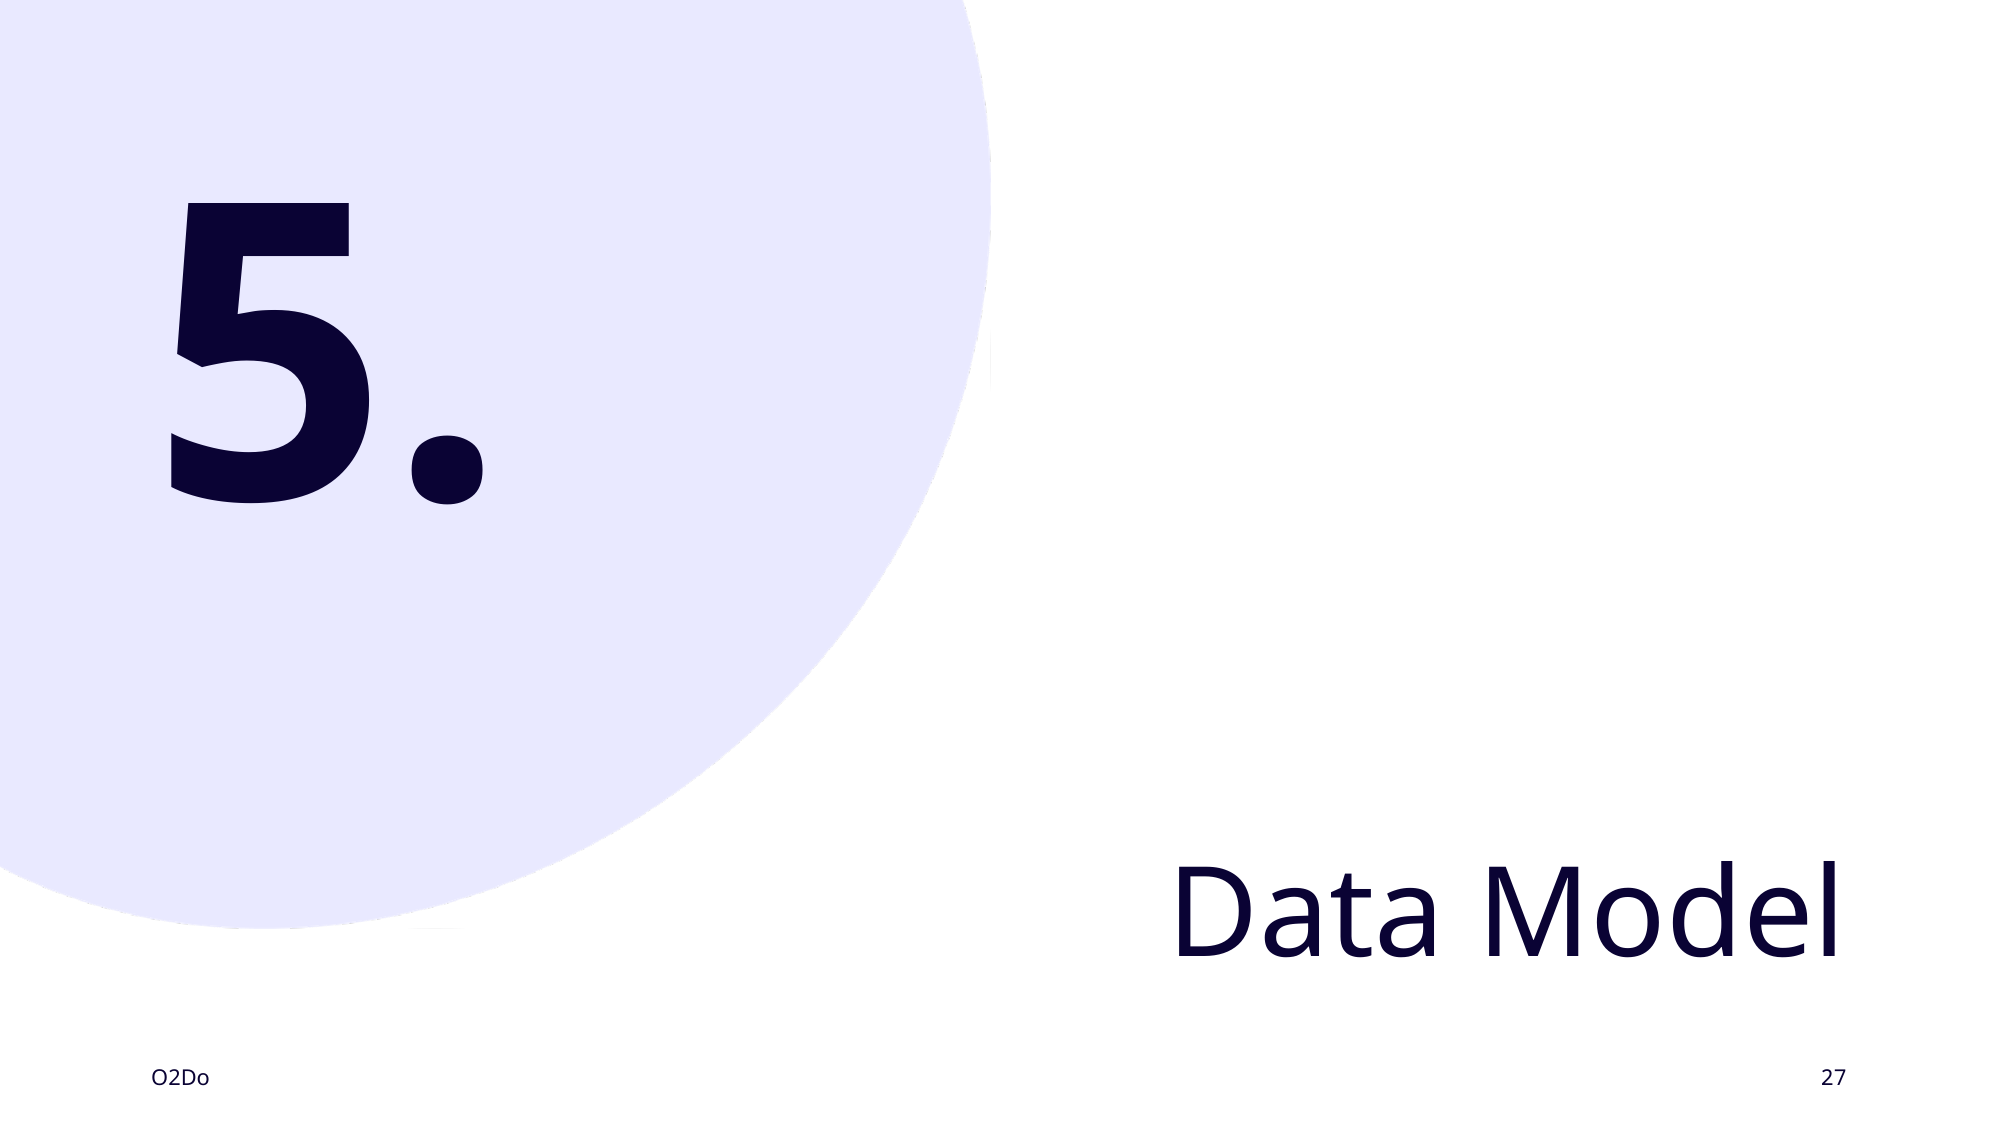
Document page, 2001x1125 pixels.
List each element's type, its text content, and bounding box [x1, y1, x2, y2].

list 5. [136, 133, 688, 903]
picture [0, 0, 991, 929]
title Data Model [750, 133, 1862, 992]
